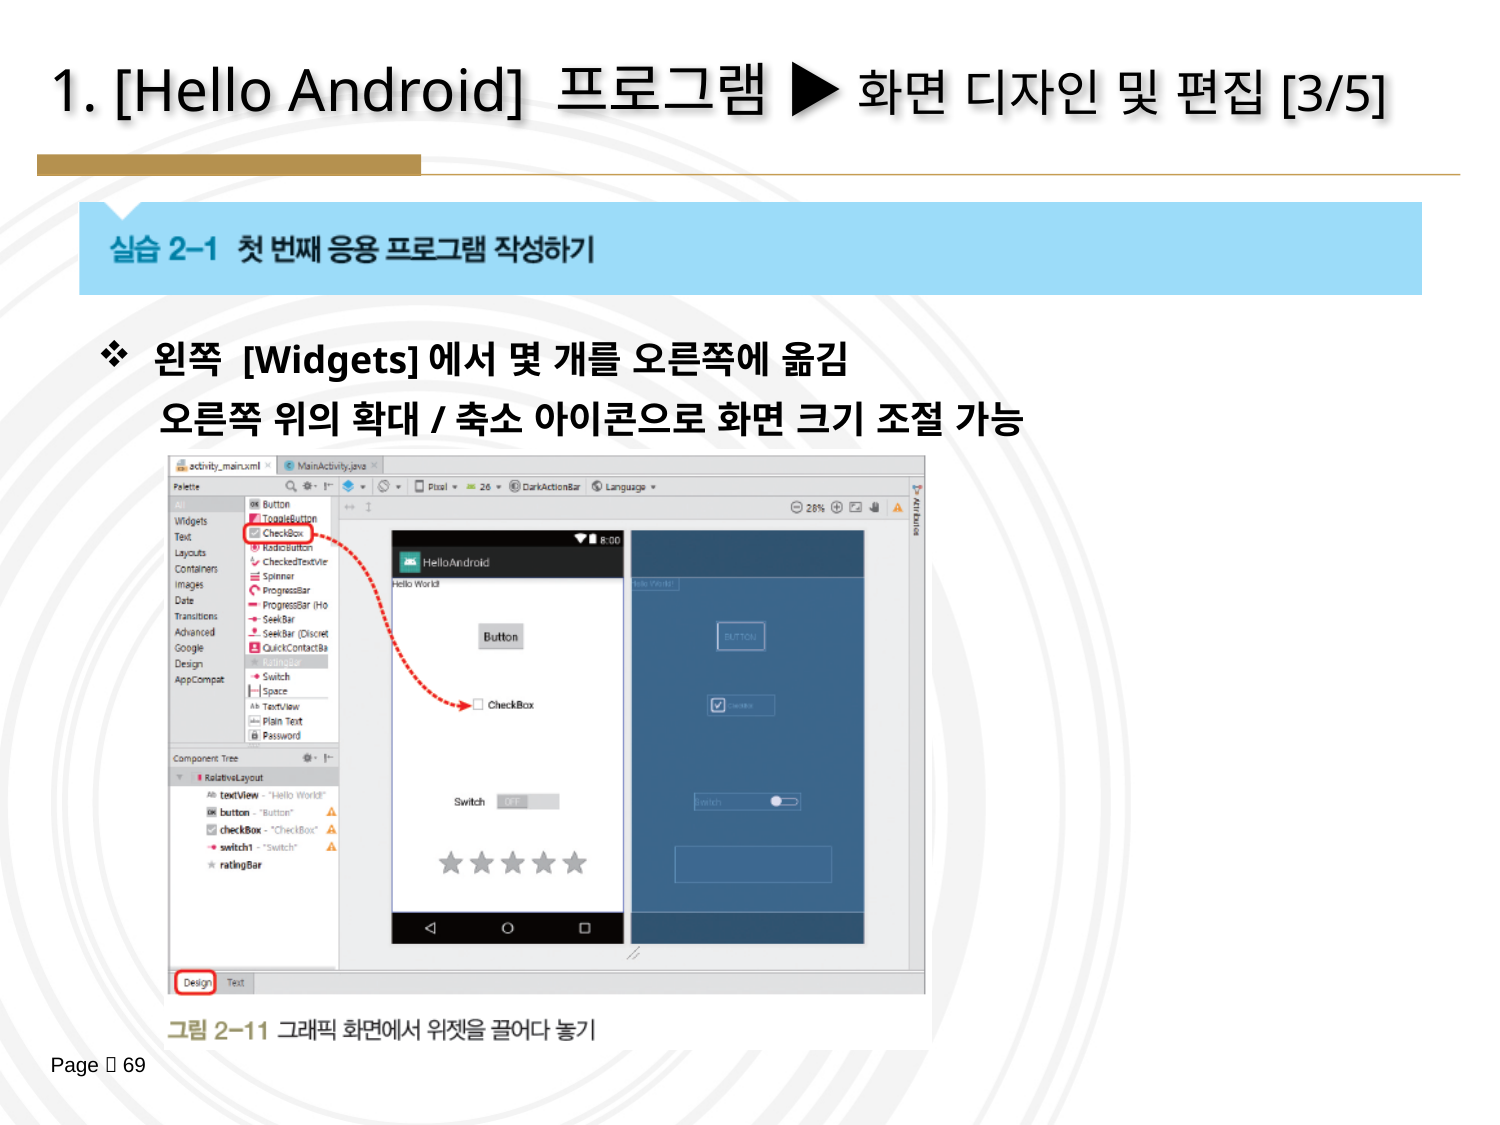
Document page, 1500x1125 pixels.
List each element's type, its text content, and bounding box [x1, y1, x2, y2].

picture [0, 35, 1500, 1125]
list 왼쪽 [Widgets]에서 몇 개를 오른쪽에 옮김 오른쪽 위의 확대/축소 아이콘으로 화면 크기 조절 가능 [54, 335, 1500, 1051]
title 1. [Hello Android] 프로그램 ▶ 화면 디자인 및 편집[3/5] [48, 53, 1448, 161]
picture [163, 448, 932, 1050]
